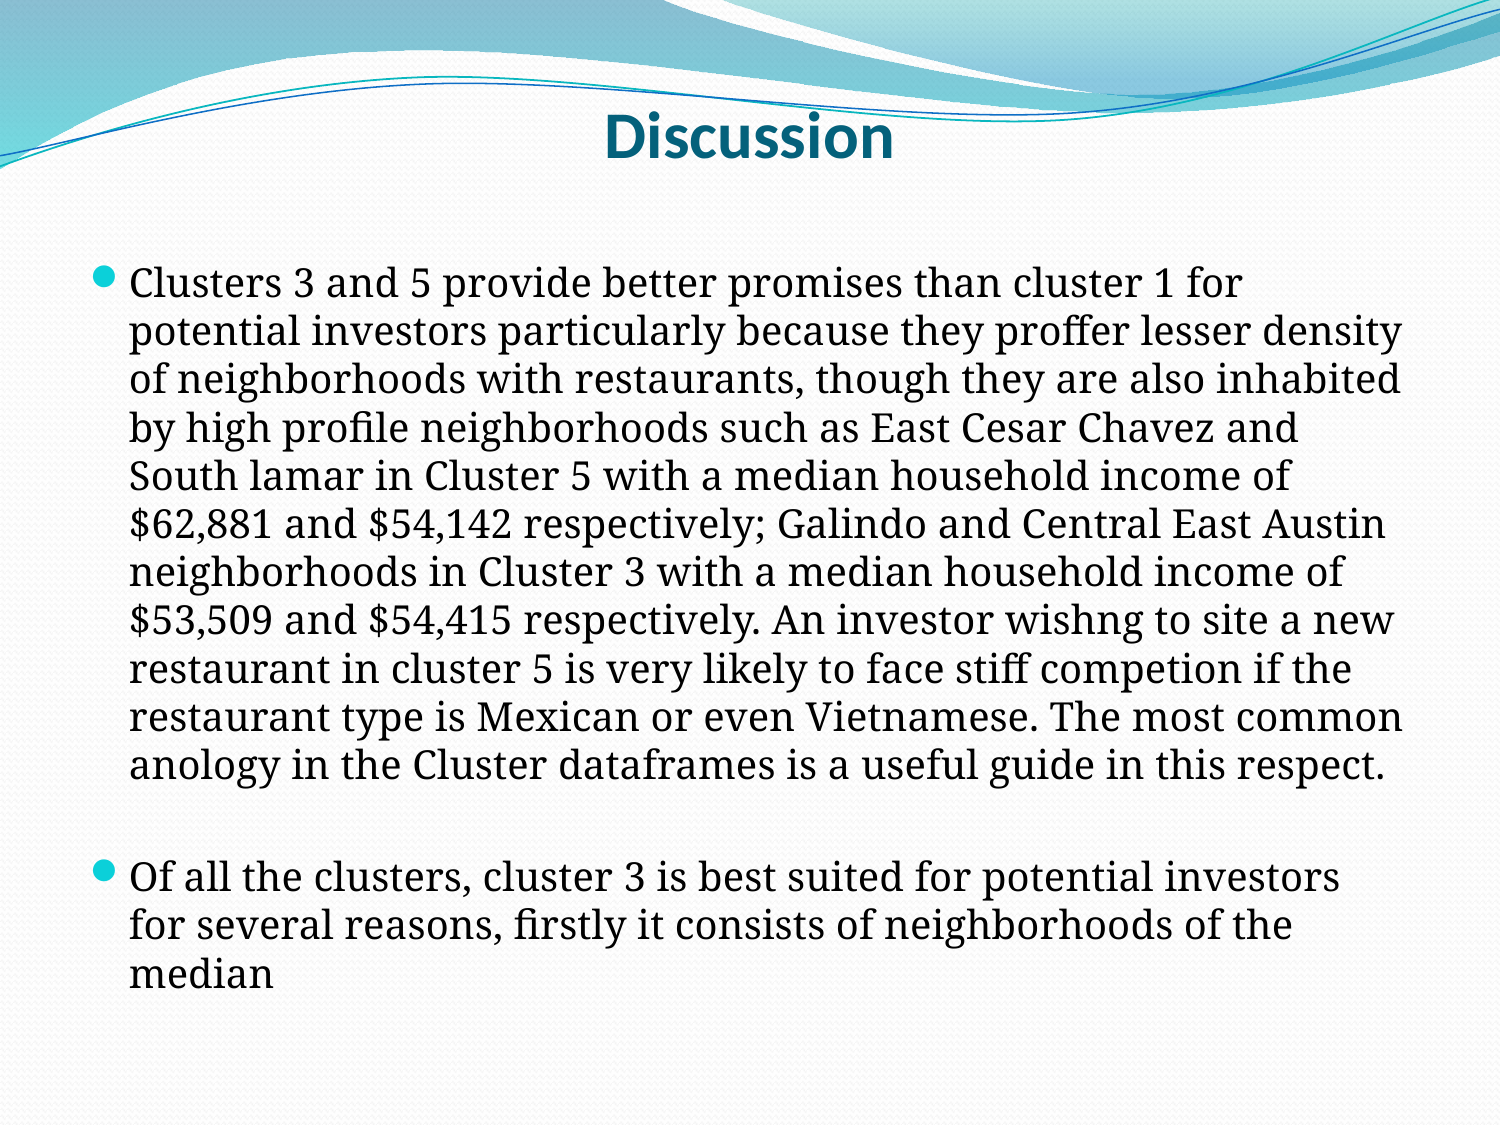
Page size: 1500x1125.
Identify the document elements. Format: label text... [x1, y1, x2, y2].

list Clusters 3 and 5 provide better promises than cluster 1 for potential investors particularly because they proffer lesser density of neighborhoods with restaurants, though they are also inhabited by high profile neighborhoods such as East Cesar Chavez and South lamar in Cluster 5 with a median household income of $62,881 and $54,142 respectively; Galindo and Central East Austin neighborhoods in Cluster 3 with a median household income of $53,509 and $54,415 respectively. An investor wishng to site a new restaurant in cluster 5 is very likely to face stiff competion if the restaurant type is Mexican or even Vietnamese. The most common anology in the Cluster dataframes is a useful guide in this respect. Of all the clusters, cluster 3 is best suited for potential investors for several reasons, firstly it consists of neighborhoods of the median [75, 249, 1425, 1038]
title Discussion [75, 75, 1425, 172]
